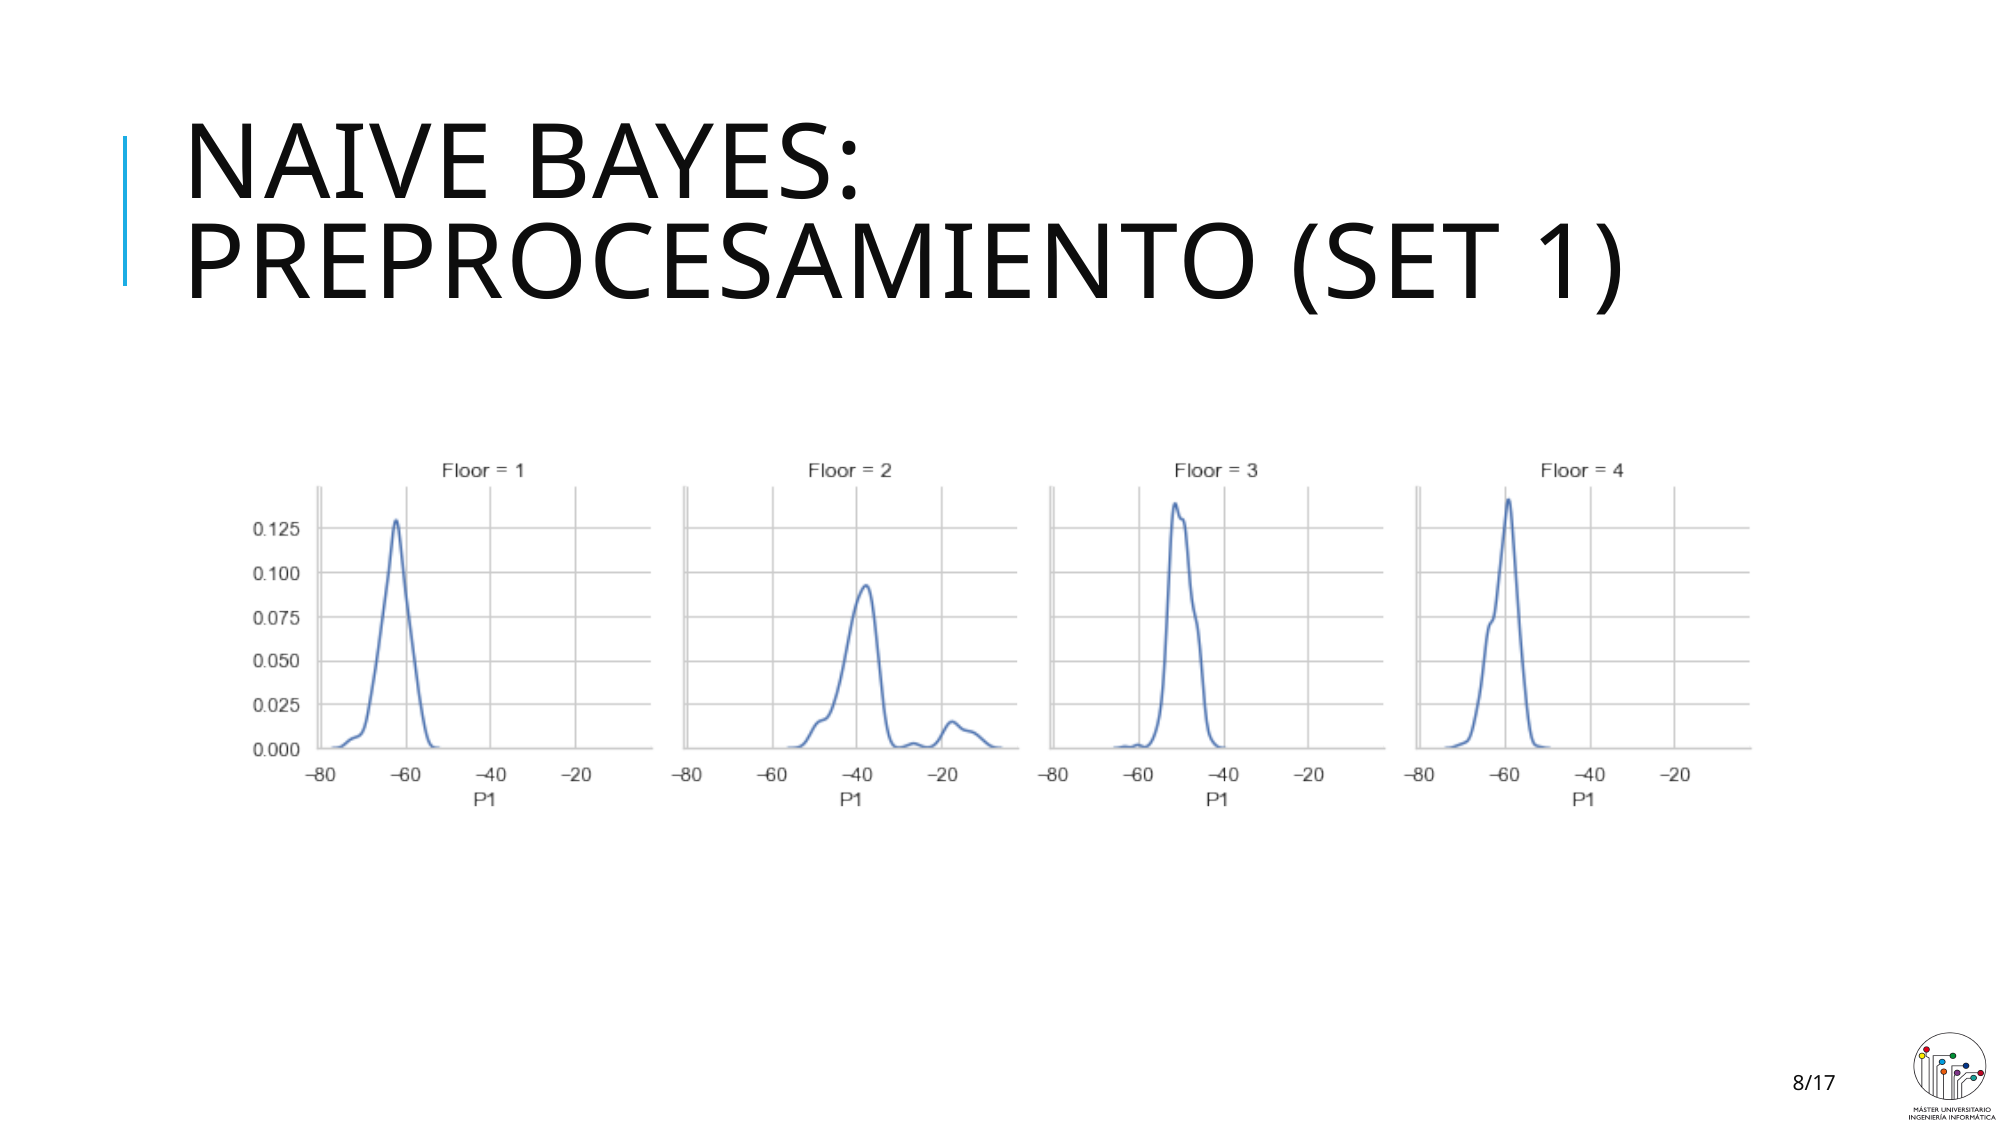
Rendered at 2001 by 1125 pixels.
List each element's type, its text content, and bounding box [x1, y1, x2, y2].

picture [1902, 1032, 2000, 1125]
title naive bayes: Preprocesamiento (SET 1) [168, 96, 1763, 342]
slide_number 8/17 [1777, 1061, 1895, 1107]
picture [239, 451, 1761, 822]
